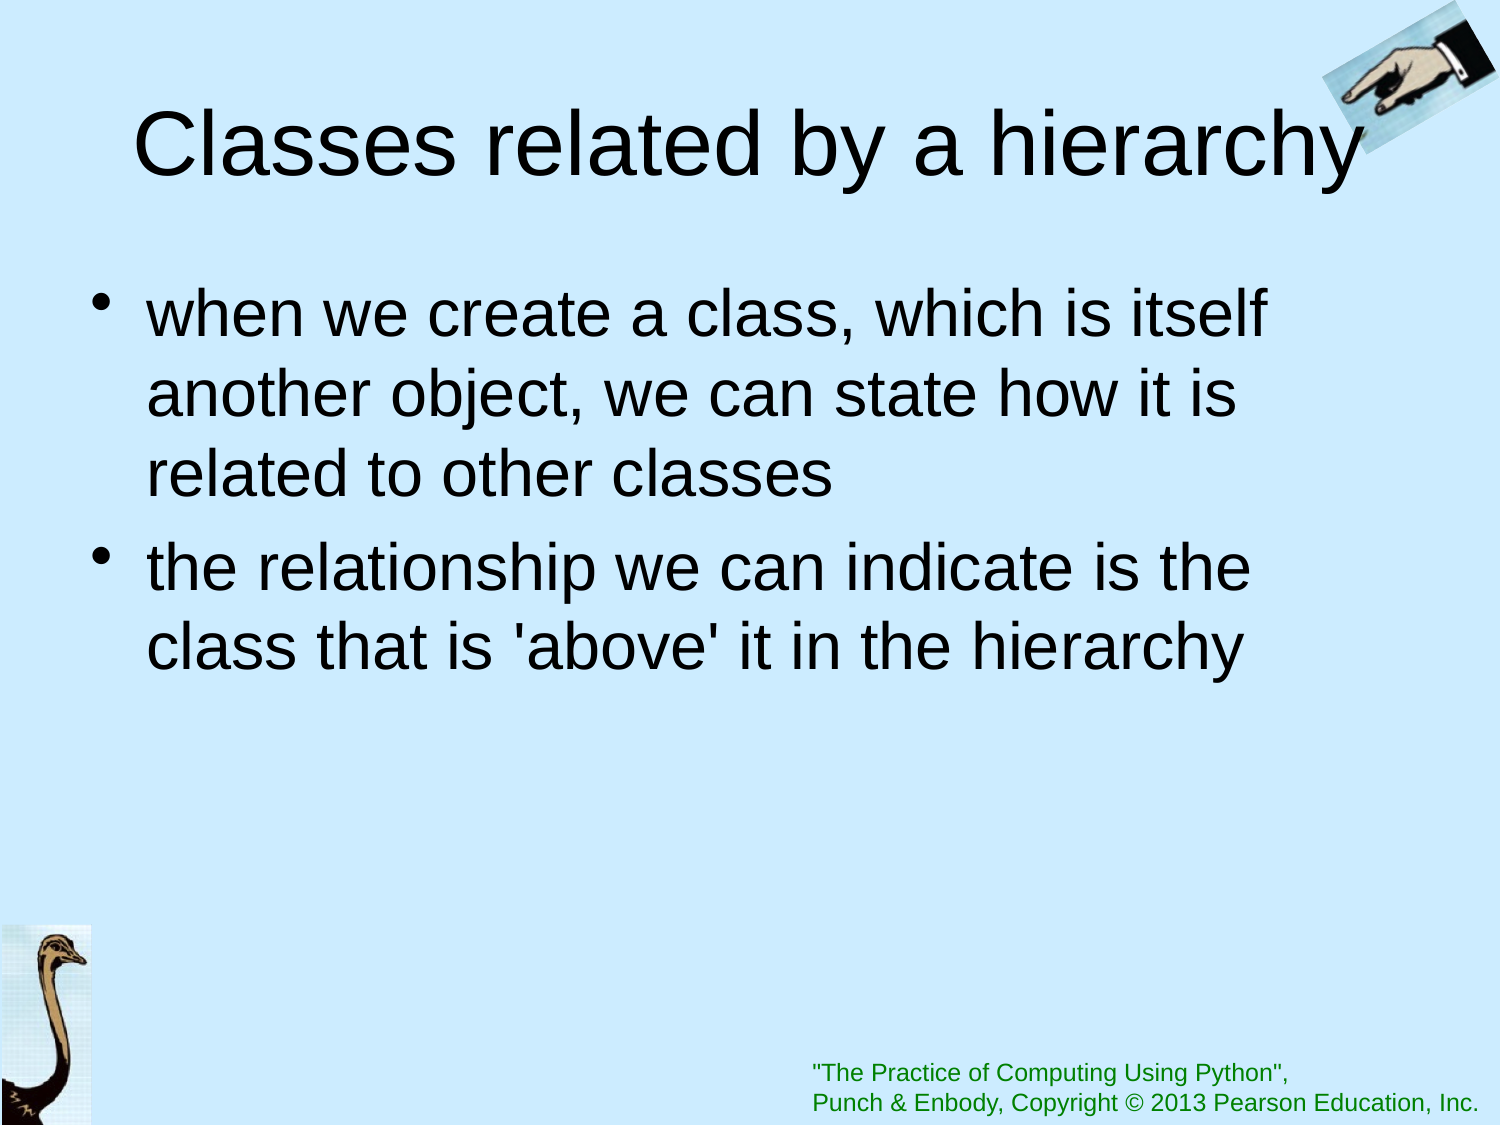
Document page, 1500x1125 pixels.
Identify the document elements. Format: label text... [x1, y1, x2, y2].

picture [1378, 0, 1499, 120]
picture [2, 924, 92, 1125]
title Classes related by a hierarchy [75, 45, 1425, 233]
list when we create a class, which is itself another object, we can state how it is related to other classes the relationship we can indicate is the class that is 'above' it in the hierarchy [75, 262, 1425, 1005]
